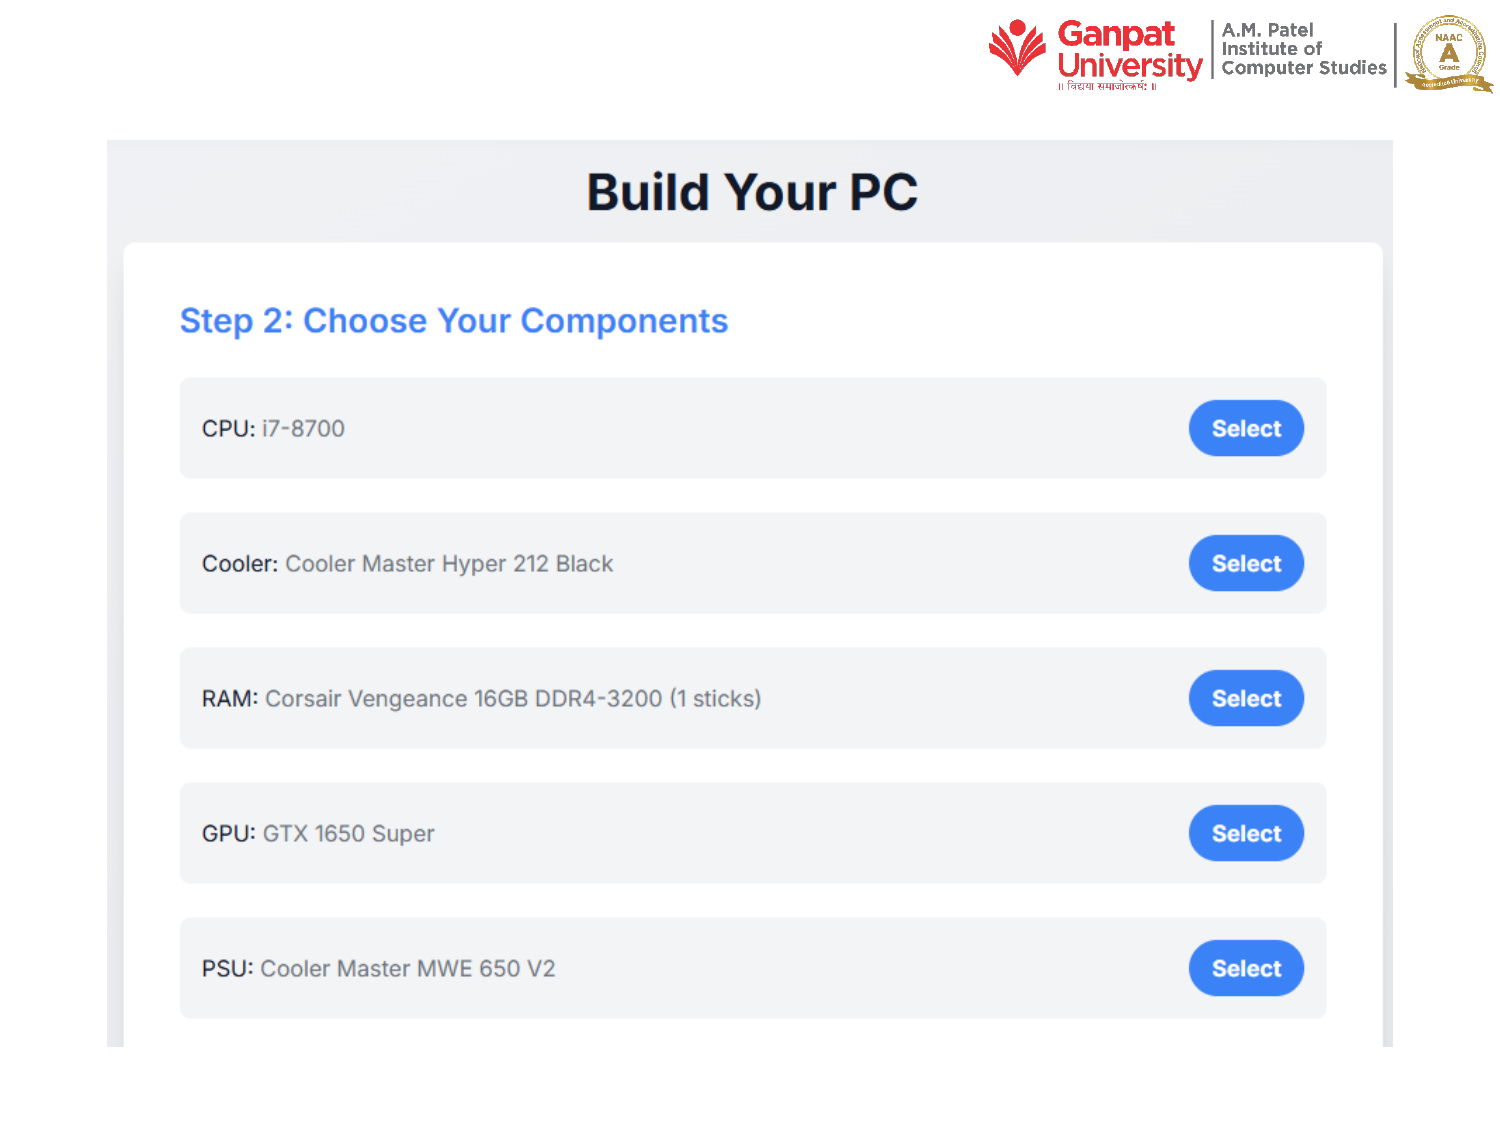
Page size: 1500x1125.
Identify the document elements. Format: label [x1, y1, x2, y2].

picture [106, 140, 1394, 1048]
picture [989, 15, 1494, 94]
